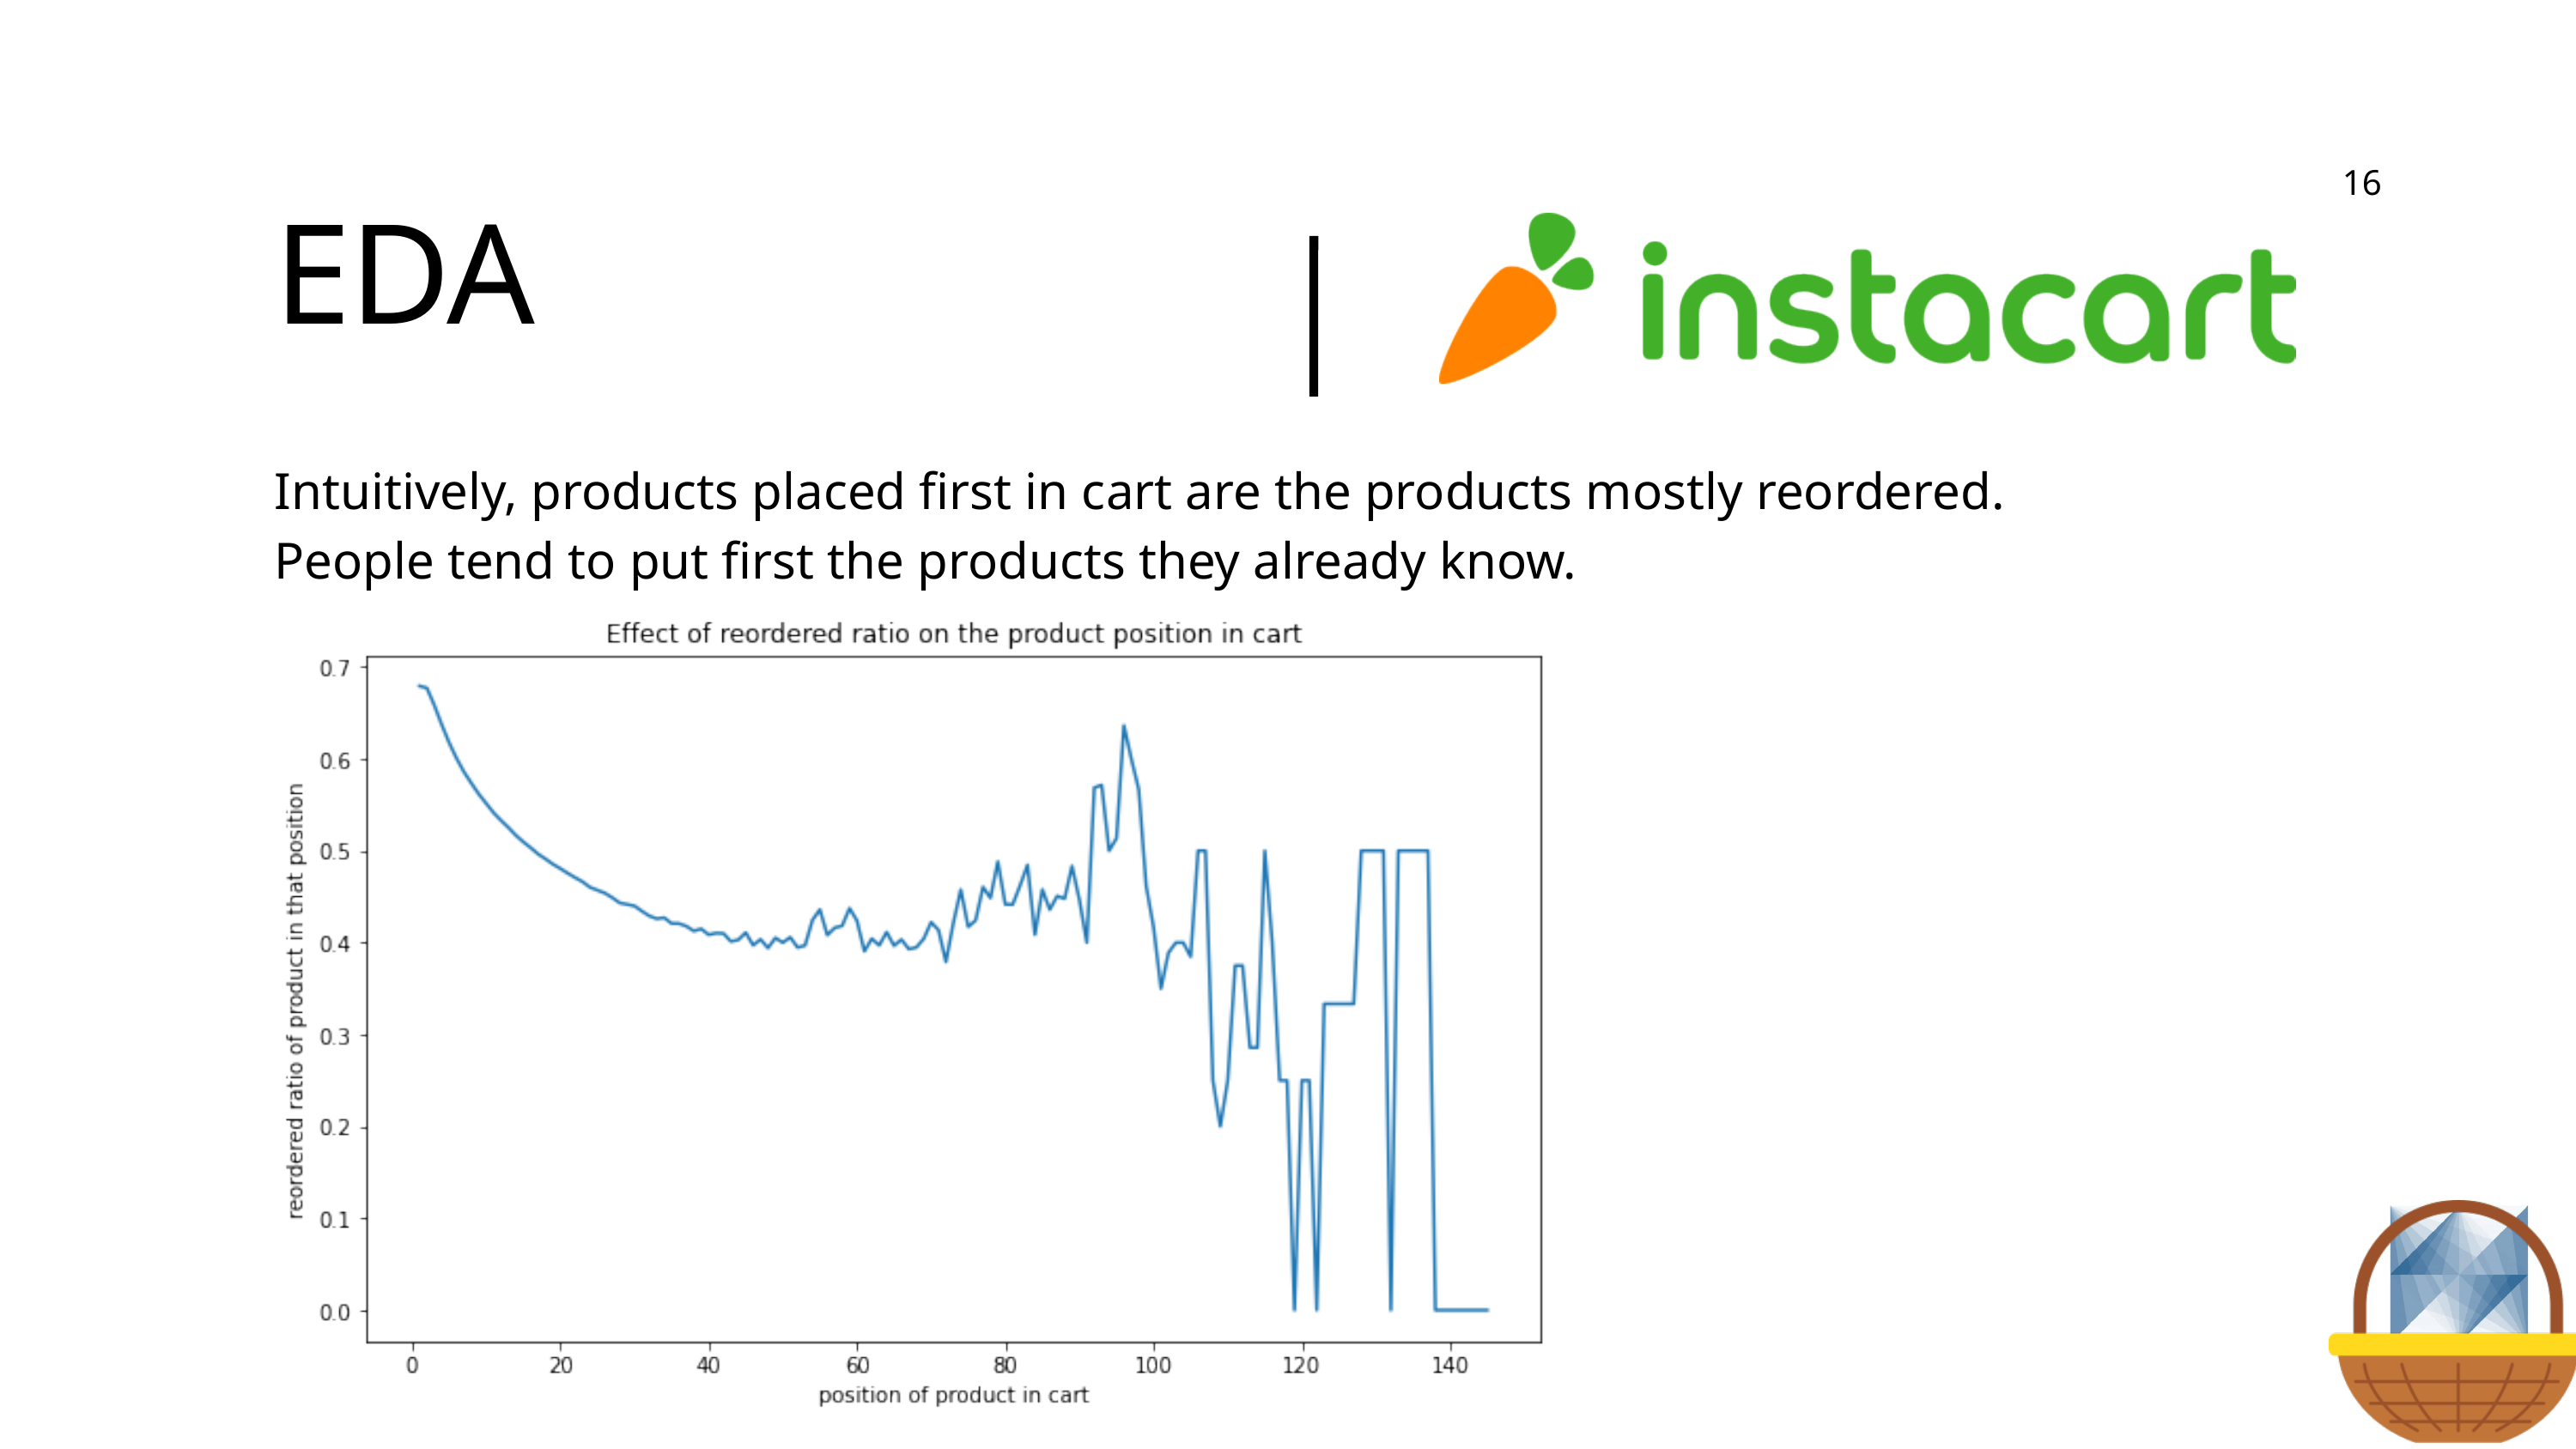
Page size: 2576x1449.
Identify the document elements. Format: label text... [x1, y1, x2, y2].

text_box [274, 157, 1435, 365]
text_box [2319, 1160, 2576, 1444]
picture [274, 30, 2296, 1422]
text_box Intuitively, products placed first in cart are the products mostly reordered. People tend to put first the products they already know. [274, 449, 1435, 590]
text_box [2299, 157, 2383, 365]
